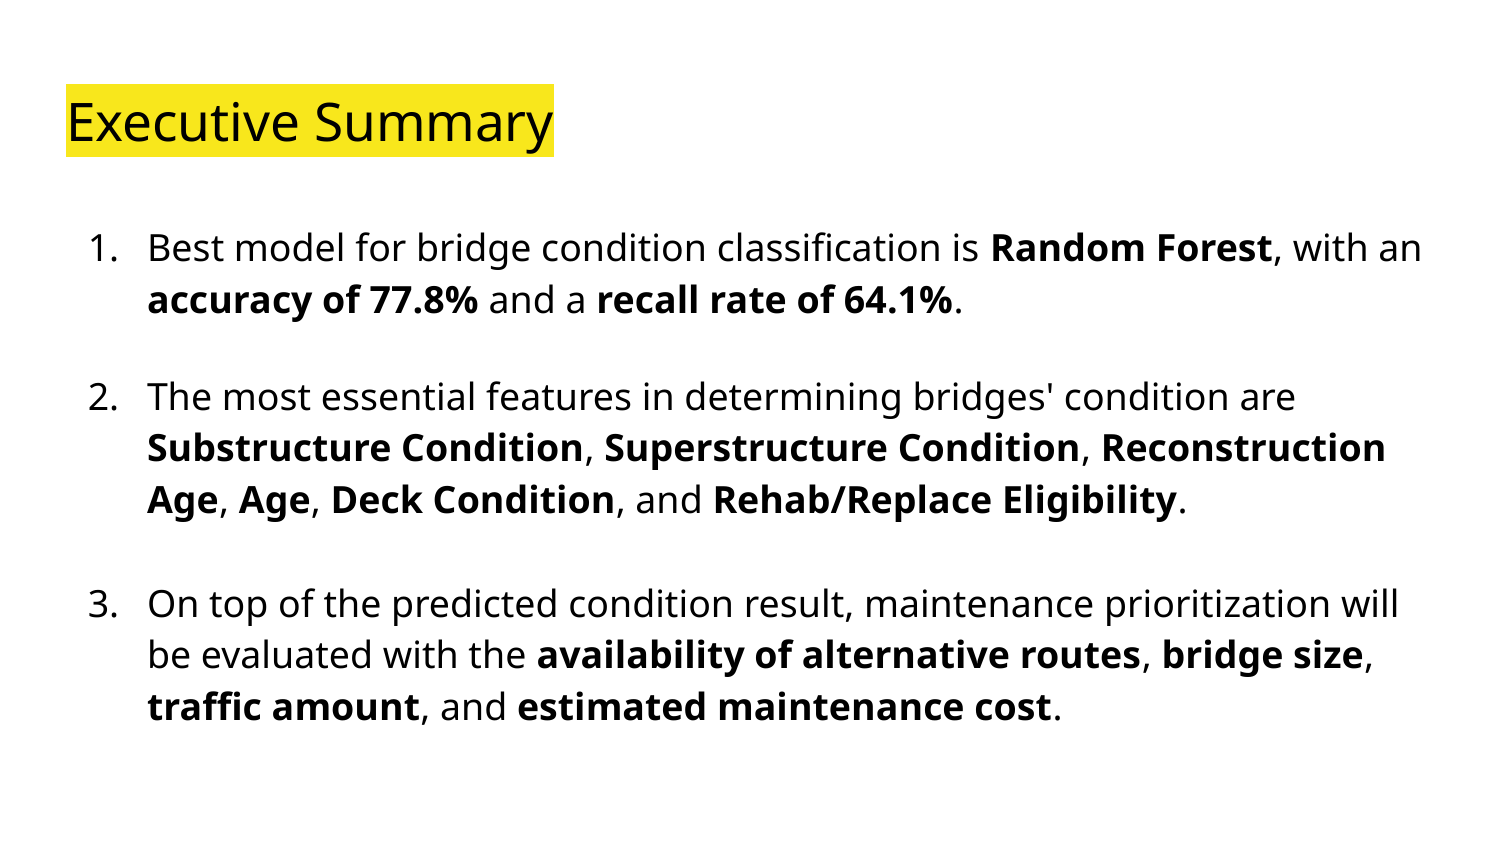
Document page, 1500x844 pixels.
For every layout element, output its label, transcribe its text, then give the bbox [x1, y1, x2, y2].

list Best model for bridge condition classification is Random Forest, with an accuracy of 77.8% and a recall rate of 64.1%. The most essential features in determining bridges' condition are Substructure Condition, Superstructure Condition, Reconstruction Age, Age, Deck Condition, and Rehab/Replace Eligibility. On top of the predicted condition result, maintenance prioritization will be evaluated with the availability of alternative routes, bridge size, traffic amount, and estimated maintenance cost. [51, 202, 1449, 750]
title Executive Summary [51, 72, 1449, 167]
